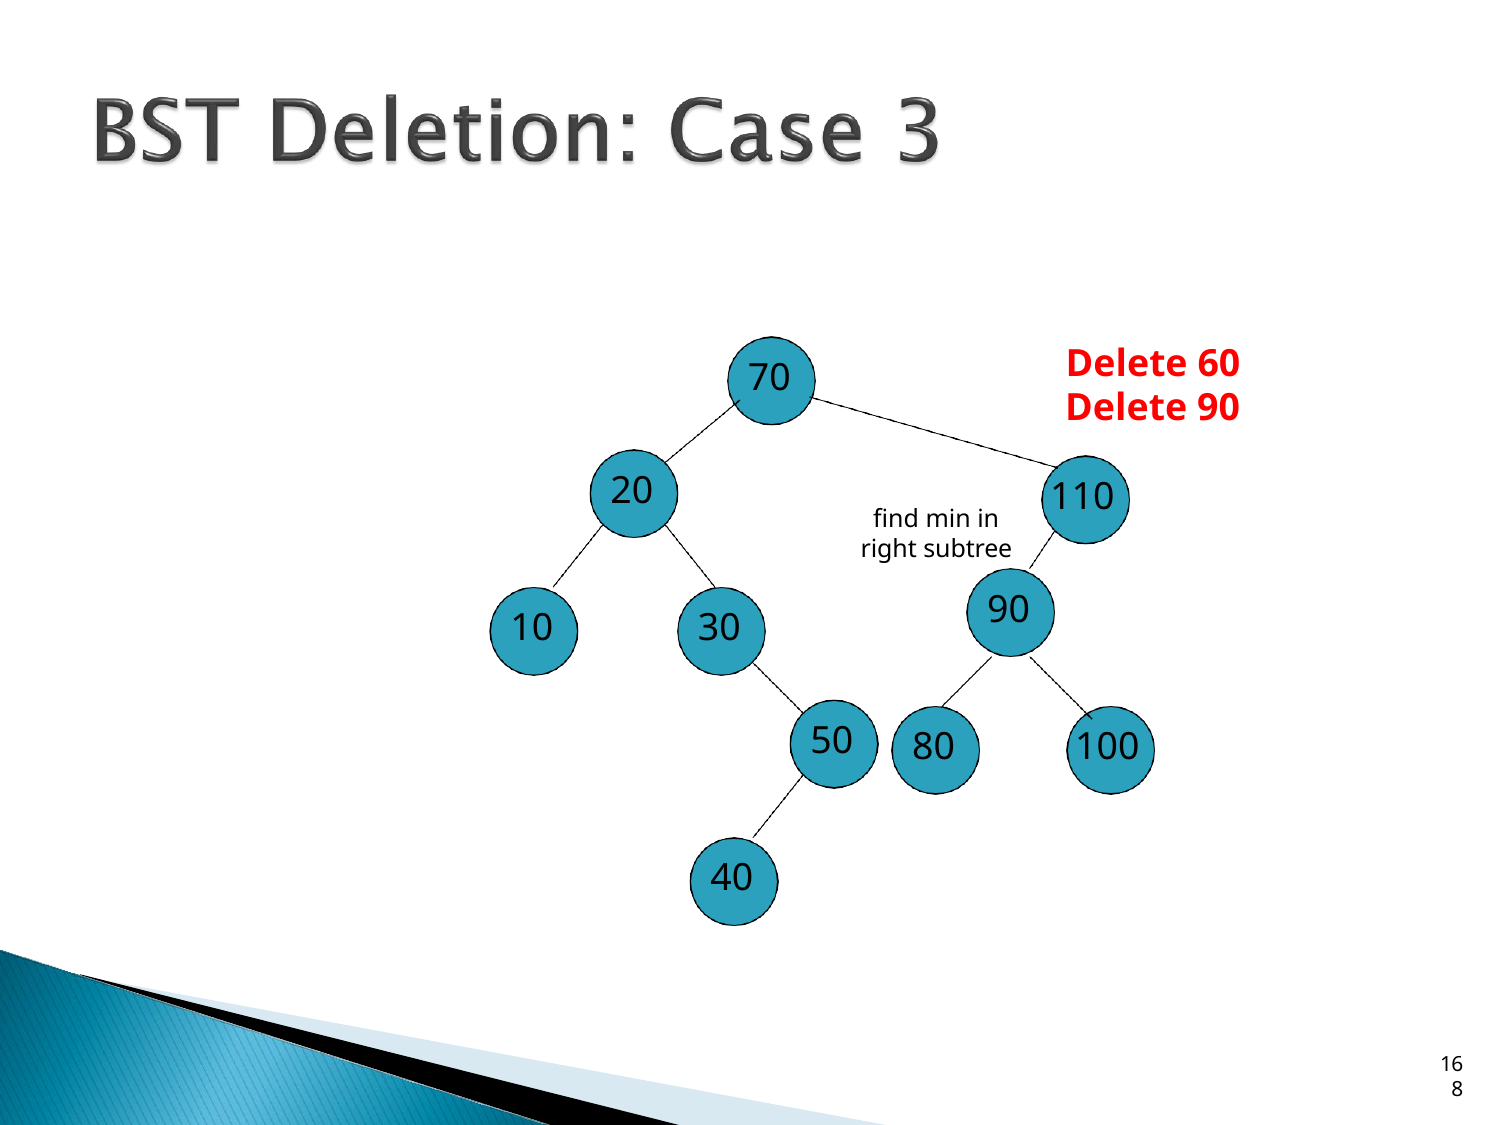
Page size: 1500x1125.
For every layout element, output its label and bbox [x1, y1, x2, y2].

text_box [489, 336, 1155, 926]
picture [0, 948, 558, 1125]
title [1063, 340, 1244, 529]
text_box [32, 59, 1029, 198]
slide_number [1435, 1054, 1469, 1125]
